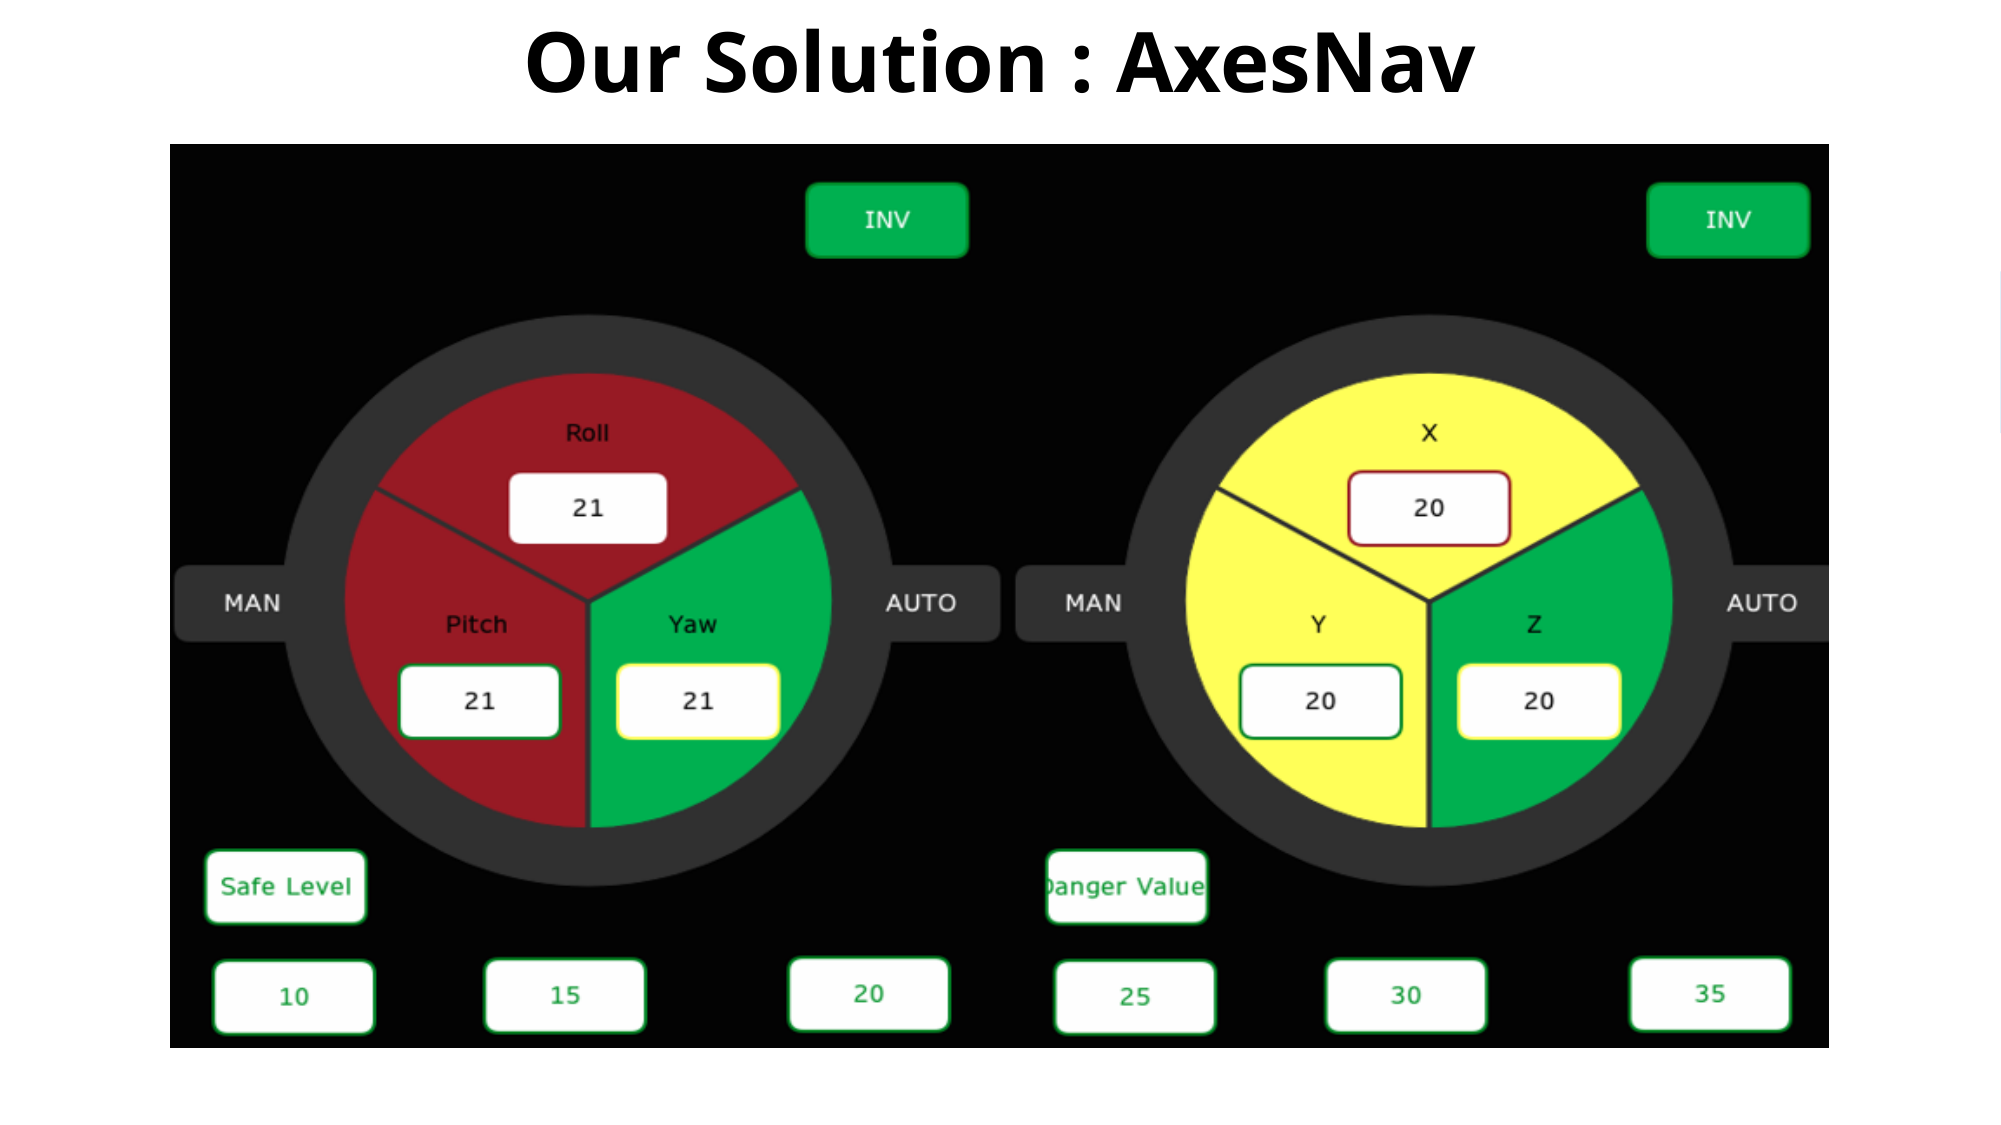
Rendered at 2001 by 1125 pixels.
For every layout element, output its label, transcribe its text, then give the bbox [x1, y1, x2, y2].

text_box [1171, 226, 2000, 1089]
text_box [49, 131, 879, 994]
title Our Solution : AxesNav [249, 11, 1750, 119]
picture [170, 144, 1829, 1048]
